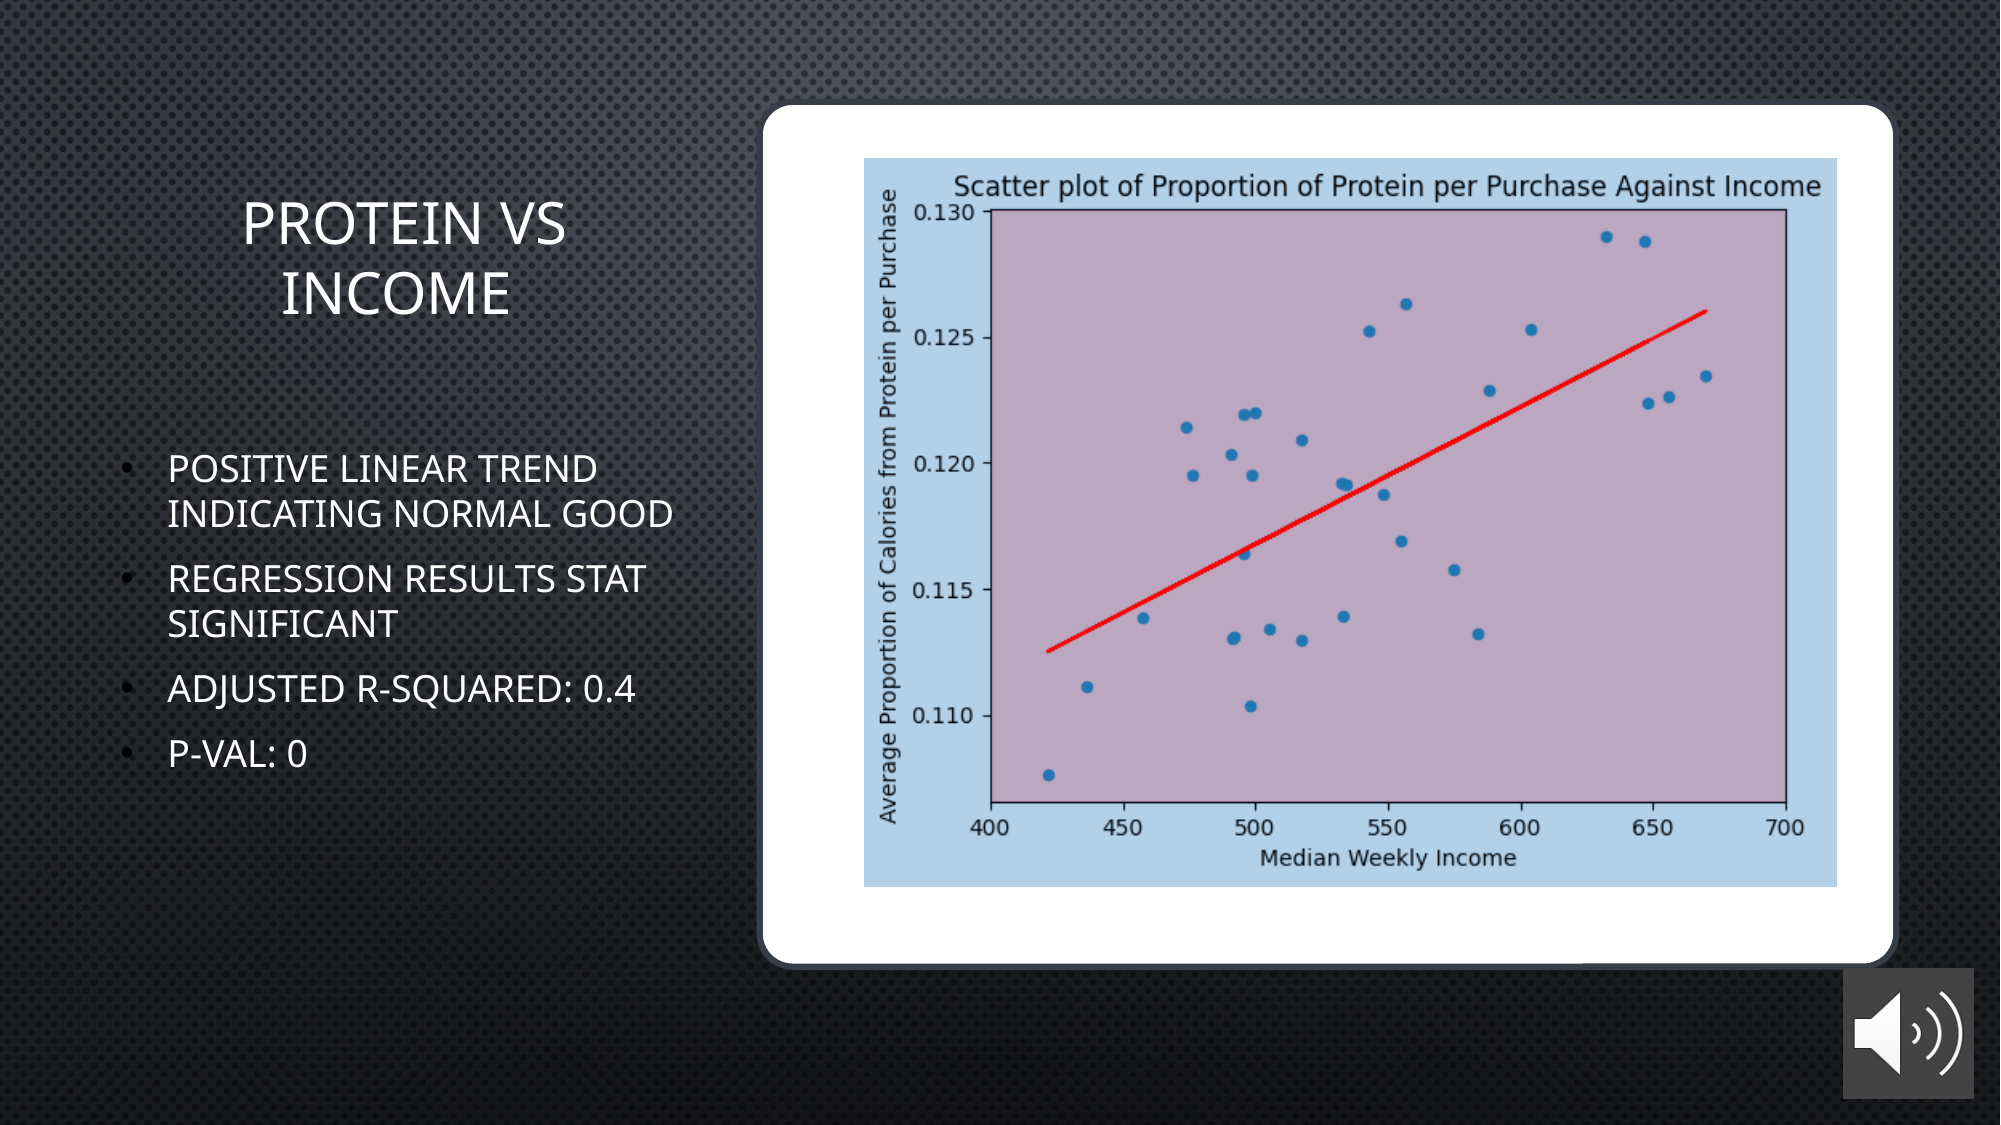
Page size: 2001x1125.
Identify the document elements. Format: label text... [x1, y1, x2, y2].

text_box [0, 0, 2000, 1125]
title Protein vs Income [105, 99, 704, 413]
list Positive linear trend indicating normal good Regression results stat significant Adjusted R-Squared: 0.4 P-Val: 0 [105, 437, 704, 966]
picture [1841, 966, 1976, 1101]
picture [863, 158, 1838, 887]
text_box [758, 100, 1898, 969]
